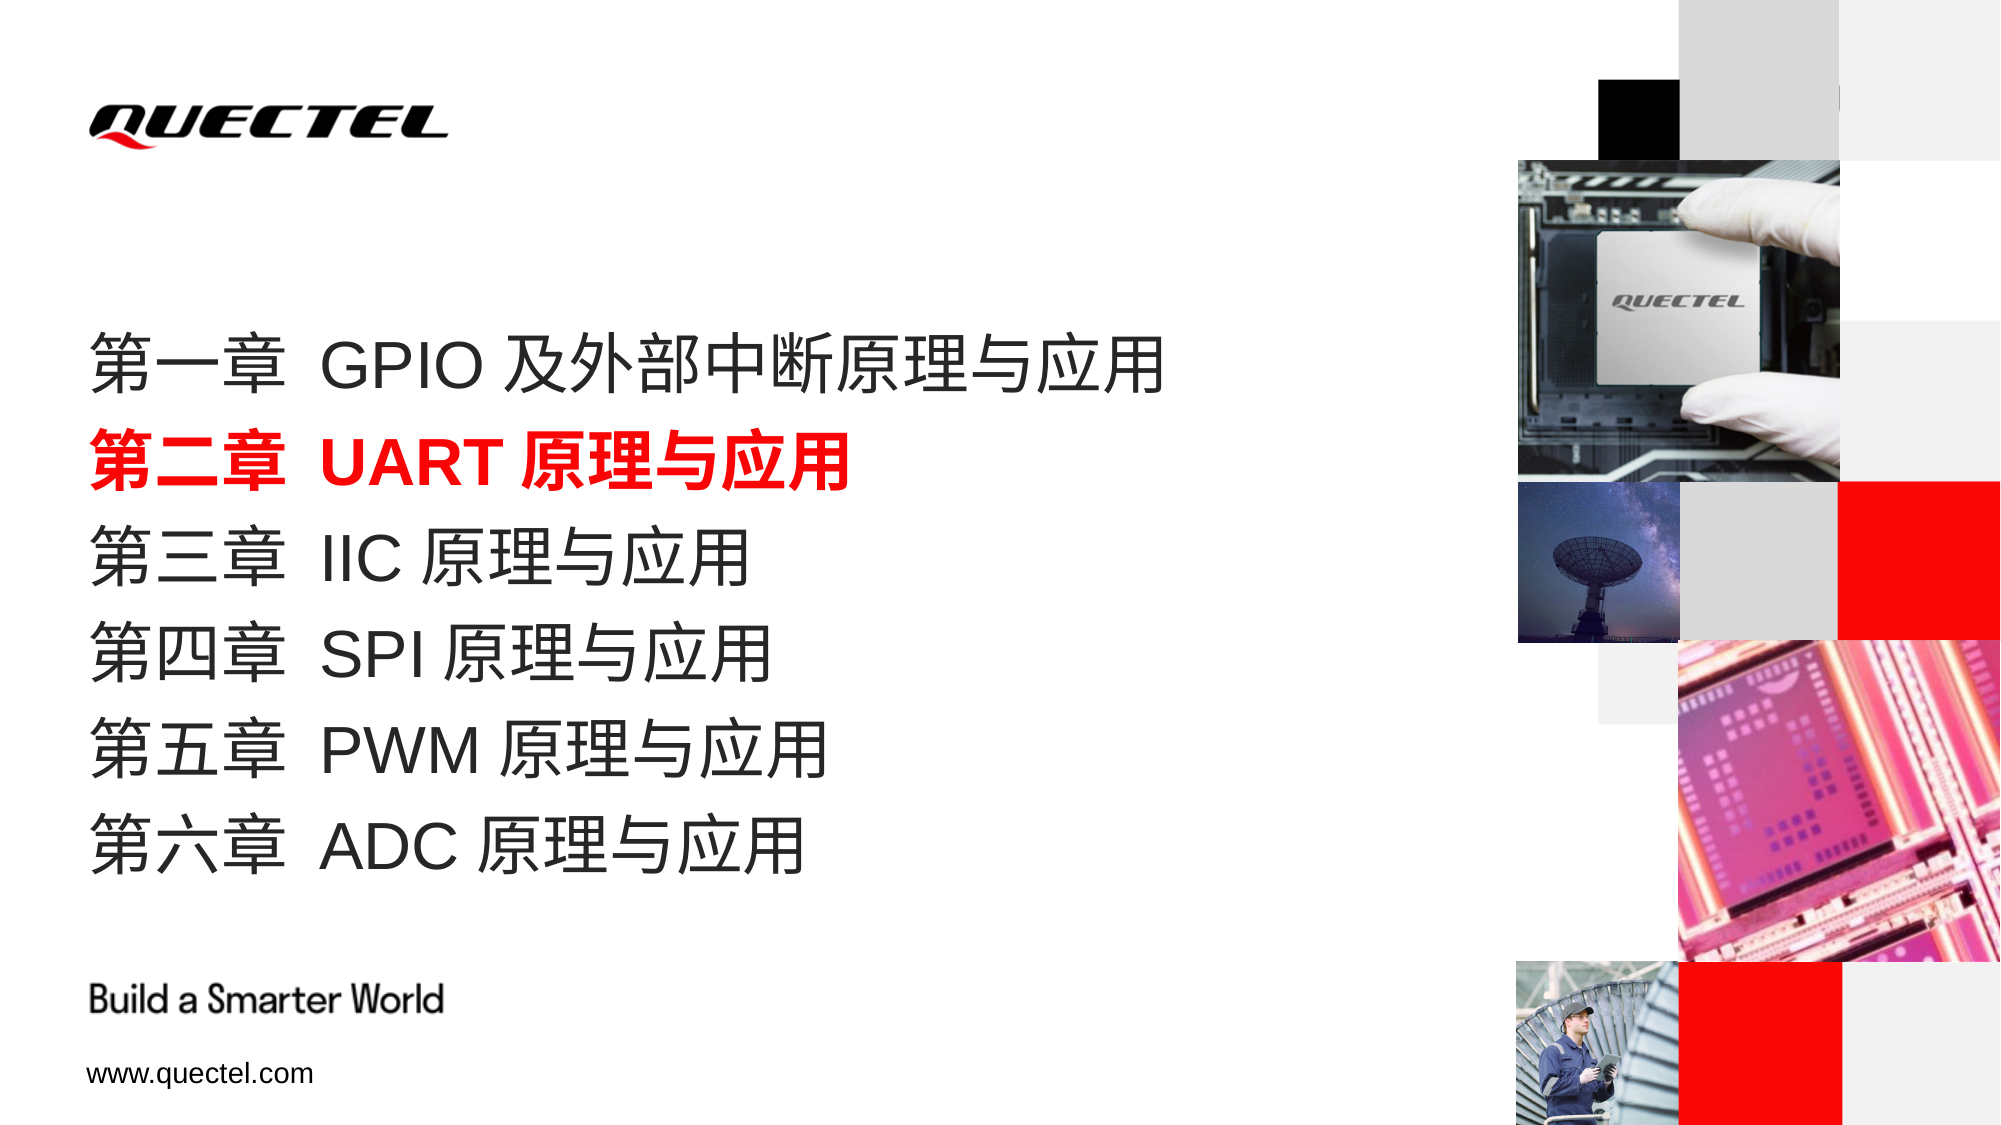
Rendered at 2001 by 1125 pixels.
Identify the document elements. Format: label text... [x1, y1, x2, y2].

picture [19, 914, 515, 1083]
text_box 第一章 GPIO及外部中断原理与应用 第二章 UART原理与应用 第三章 IIC原理与应用 第四章 SPI原理与应用 第五章 PWM原理与应用 第六章 ADC原理与应用 [62, 300, 1211, 893]
picture [1516, 32, 2000, 1125]
picture [35, 42, 503, 201]
